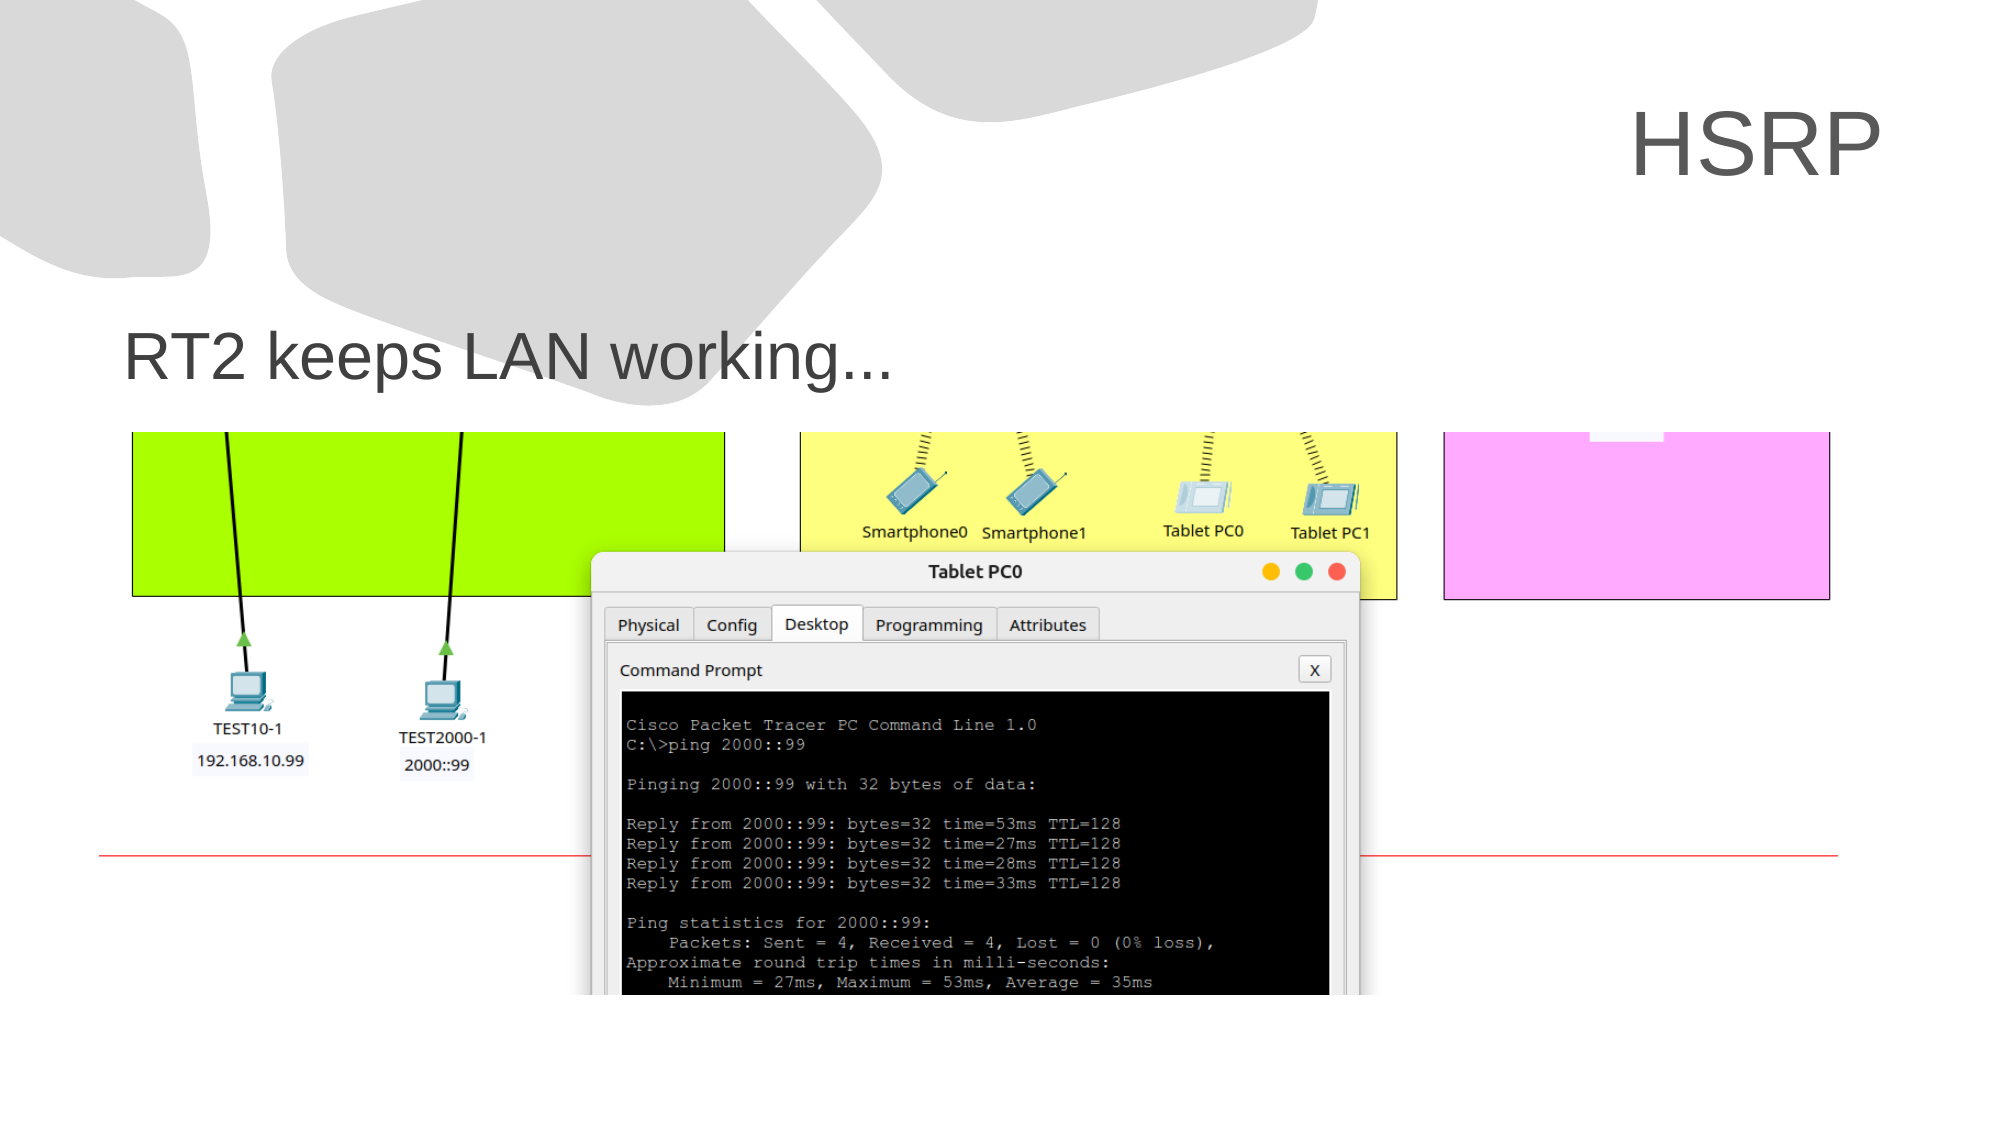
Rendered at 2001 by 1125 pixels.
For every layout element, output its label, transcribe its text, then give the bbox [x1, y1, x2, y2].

text_box RT2 keeps LAN working... [108, 305, 1910, 401]
title HSRP [99, 45, 1900, 233]
picture [99, 432, 1838, 995]
